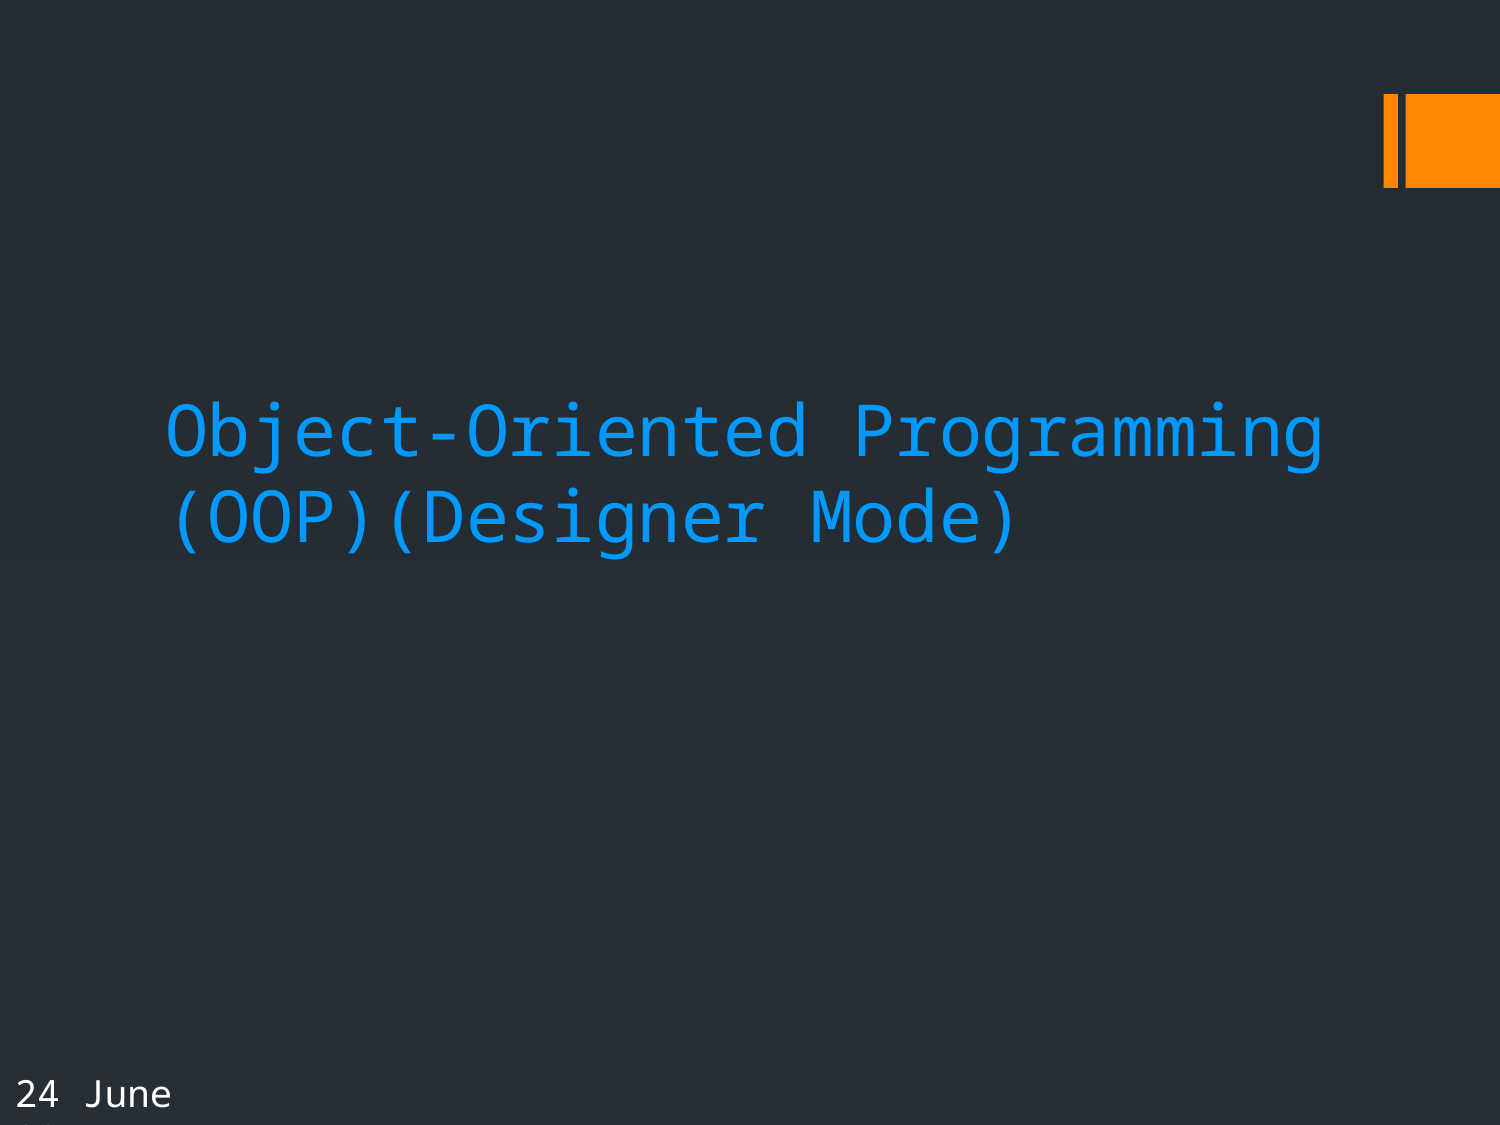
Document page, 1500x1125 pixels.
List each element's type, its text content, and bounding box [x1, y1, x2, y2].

title Object-Oriented Programming (OOP)(Designer Mode) [150, 375, 1350, 565]
